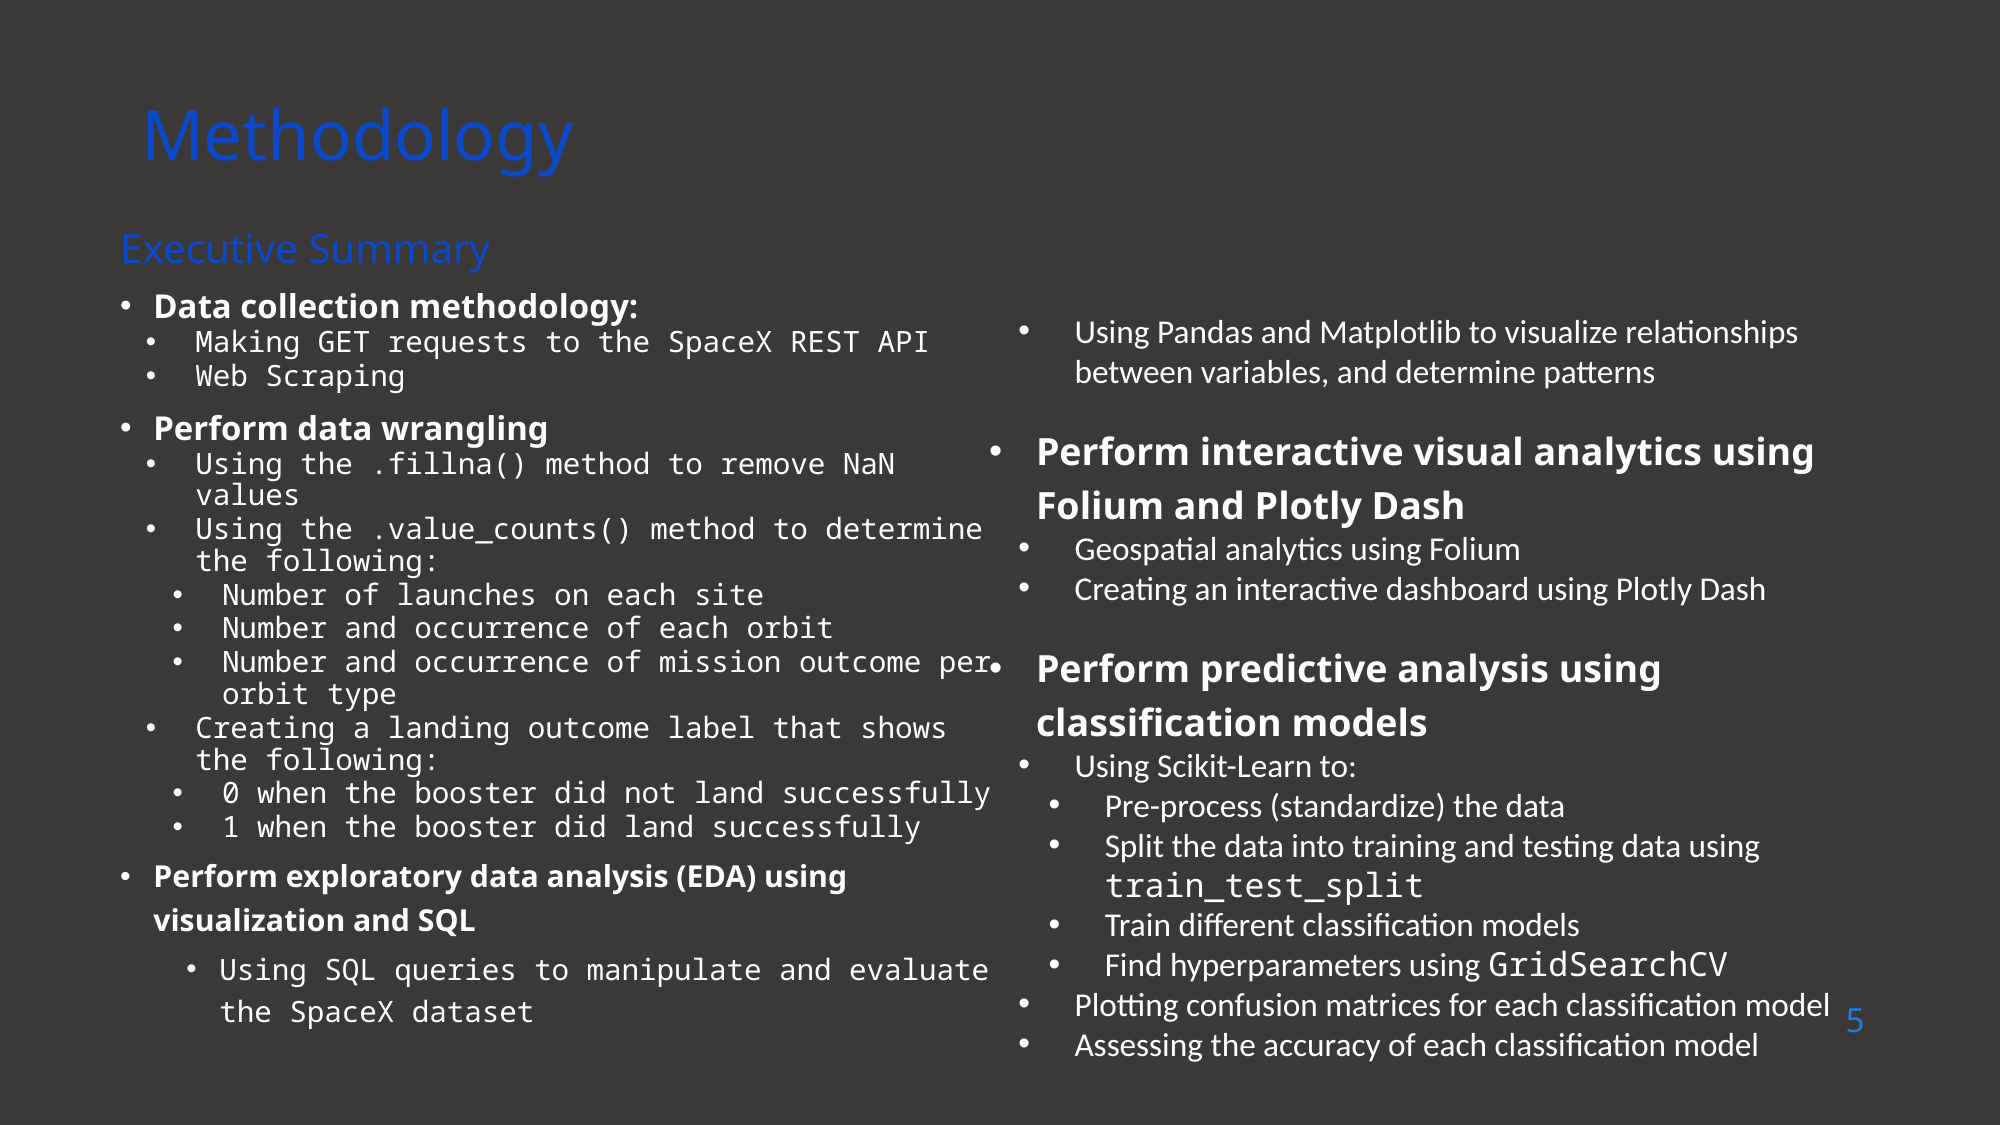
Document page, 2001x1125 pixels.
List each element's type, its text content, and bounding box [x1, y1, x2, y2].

text_box Using Pandas and Matplotlib to visualize relationships between variables, and determine patterns Perform interactive visual analytics using Folium and Plotly Dash Geospatial analytics using Folium Creating an interactive dashboard using Plotly Dash Perform predictive analysis using classification models Using Scikit-Learn to: Pre-process (standardize) the data Split the data into training and testing data using train_test_split Train different classification models Find hyperparameters using GridSearchCV Plotting confusion matrices for each classification model Assessing the accuracy of each classification model [974, 302, 1928, 1116]
text_box Methodology [126, 93, 1852, 184]
text_box Executive Summary Data collection methodology: Making GET requests to the SpaceX REST API Web Scraping Perform data wrangling Using the .fillna() method to remove NaN values Using the .value_counts() method to determine the following: Number of launches on each site Number and occurrence of each orbit Number and occurrence of mission outcome per orbit type Creating a landing outcome label that shows the following: 0 when the booster did not land successfully 1 when the booster did land successfully Perform exploratory data analysis (EDA) using visualization and SQL Using SQL queries to manipulate and evaluate the SpaceX dataset [105, 206, 1013, 1062]
